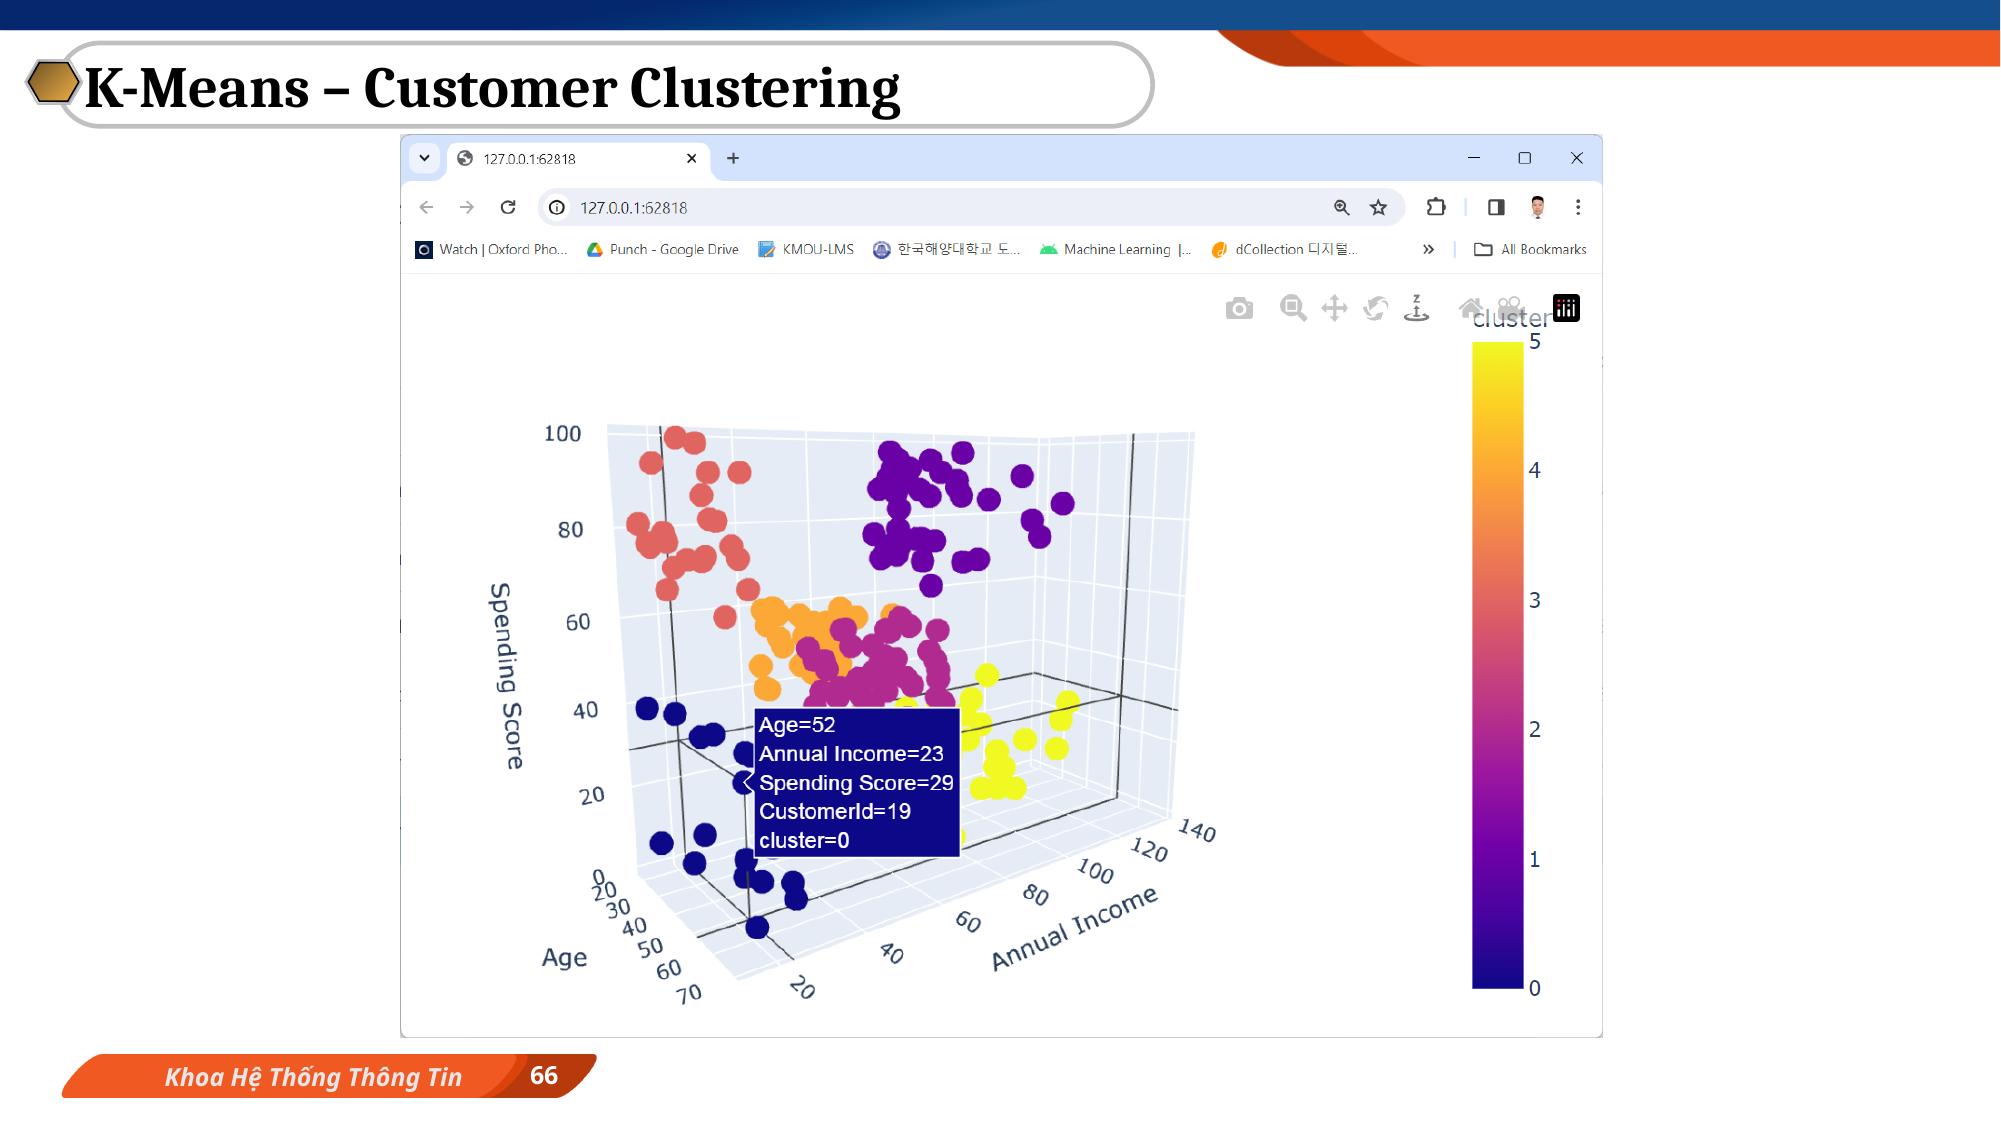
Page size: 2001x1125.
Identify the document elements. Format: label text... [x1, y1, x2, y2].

slide_number 66 [508, 1046, 574, 1106]
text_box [24, 42, 1153, 127]
picture [0, 0, 2001, 71]
footer Khoa Hệ Thống Thông Tin [119, 1054, 508, 1098]
picture [34, 134, 1603, 1125]
